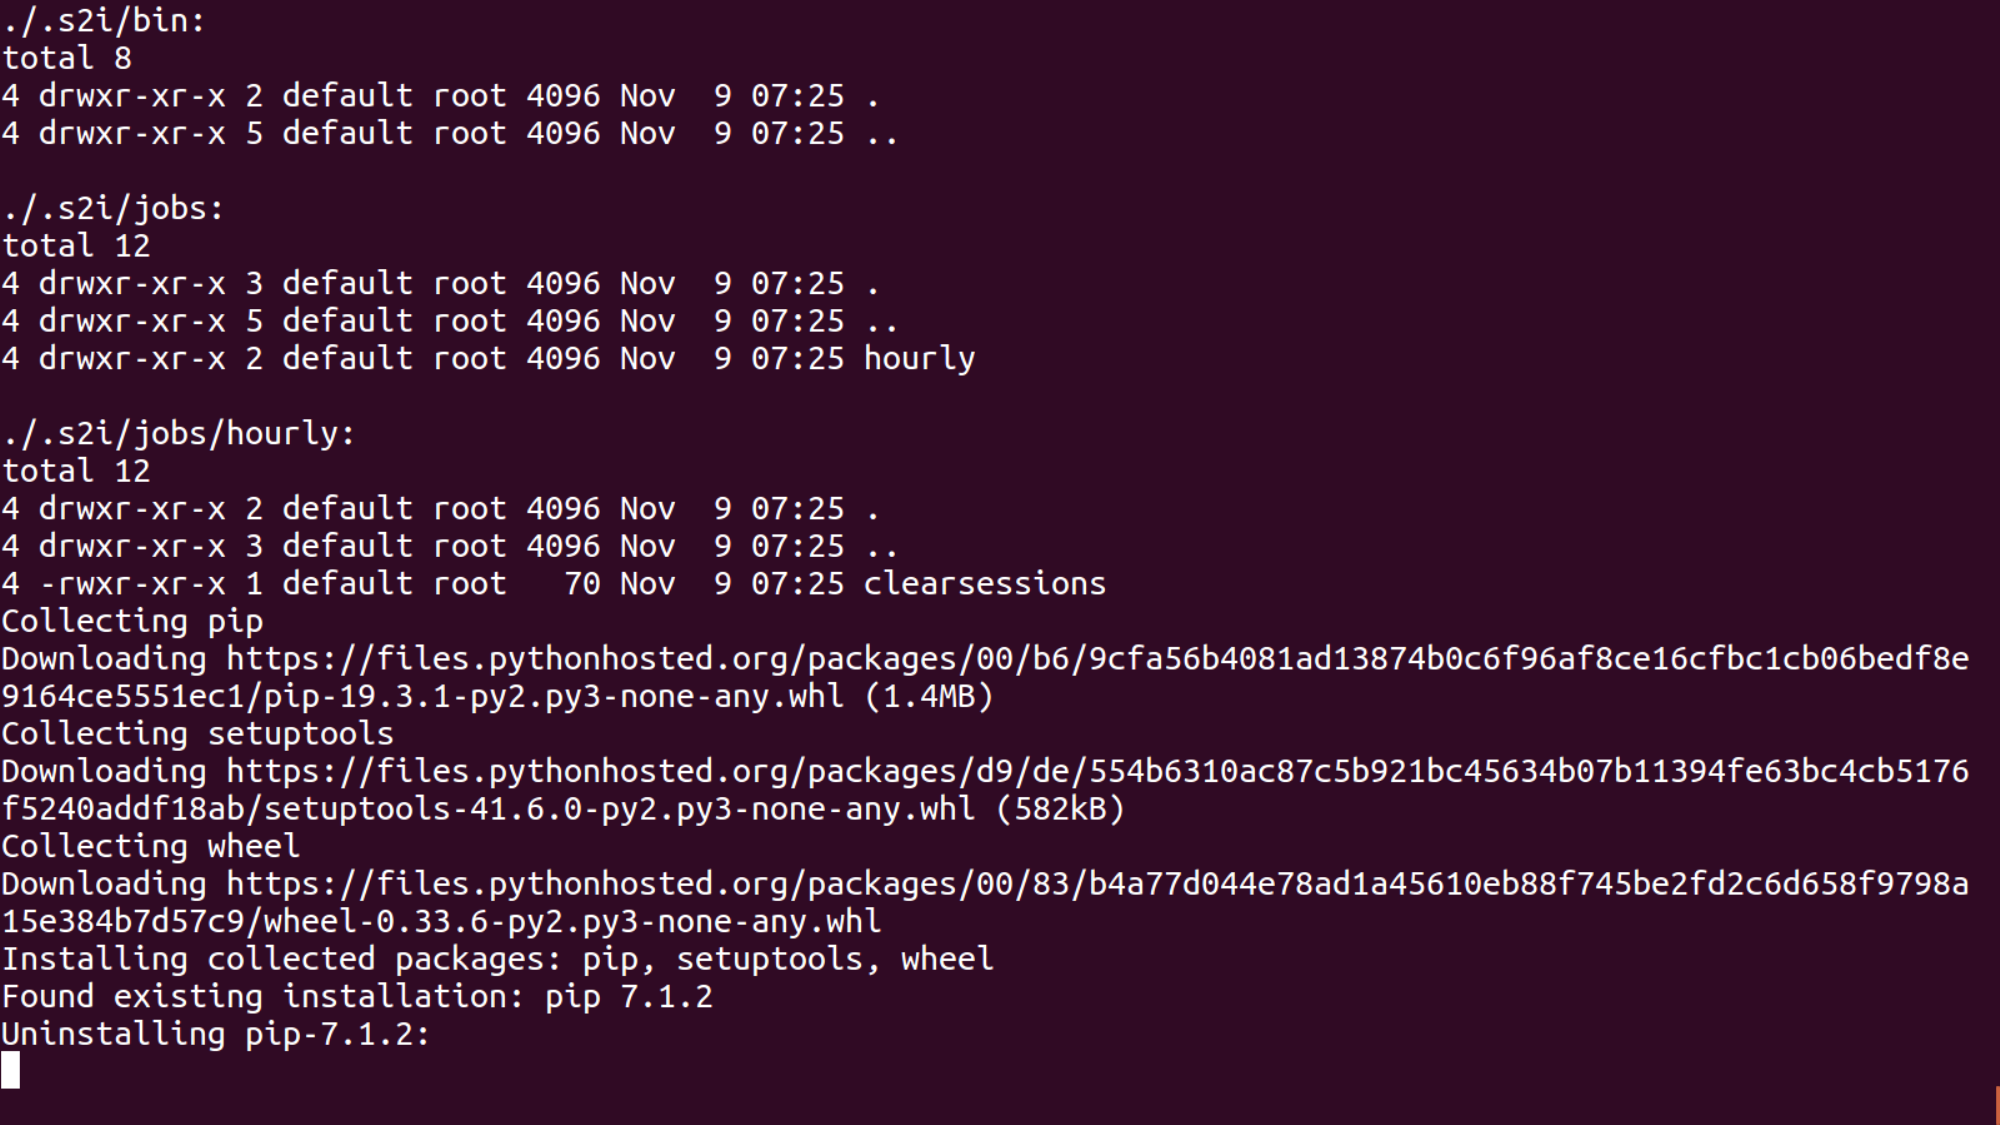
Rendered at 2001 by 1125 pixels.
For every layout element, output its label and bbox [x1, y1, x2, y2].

list [0, 0, 2000, 1125]
